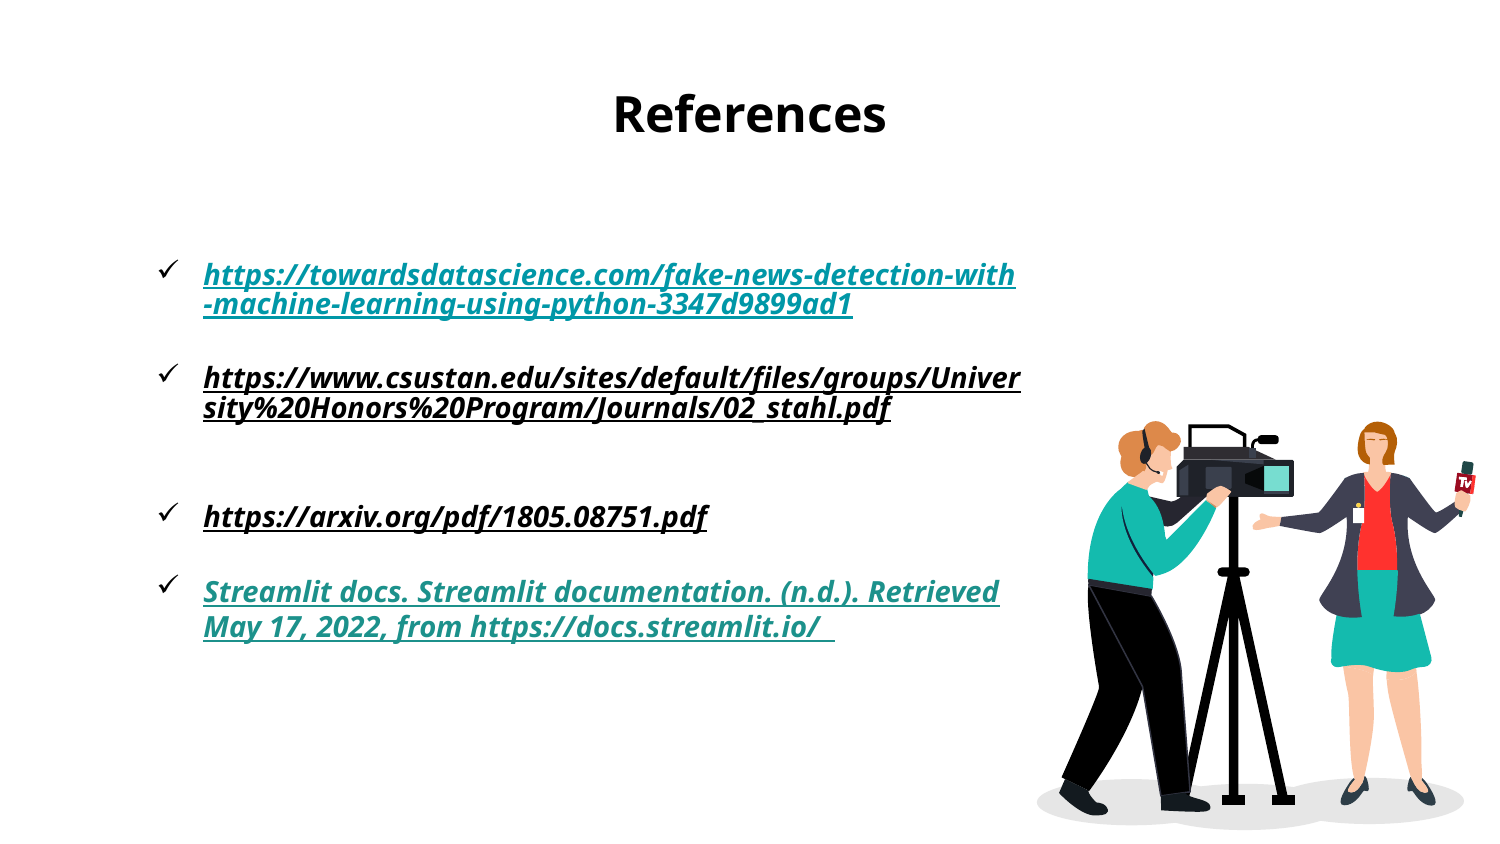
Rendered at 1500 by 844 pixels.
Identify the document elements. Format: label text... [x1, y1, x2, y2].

text_box https://towardsdatascience.com/fake-news-detection-with-machine-learning-using-python-3347d9899ad1 https://www.csustan.edu/sites/default/files/groups/University%20Honors%20Program/Journals/02_stahl.pdf https://arxiv.org/pdf/1805.08751.pdf Streamlit docs. Streamlit documentation. (n.d.). Retrieved May 17, 2022, from https://docs.streamlit.io/ [141, 248, 1037, 663]
title References [75, 67, 1425, 162]
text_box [1036, 421, 1477, 831]
